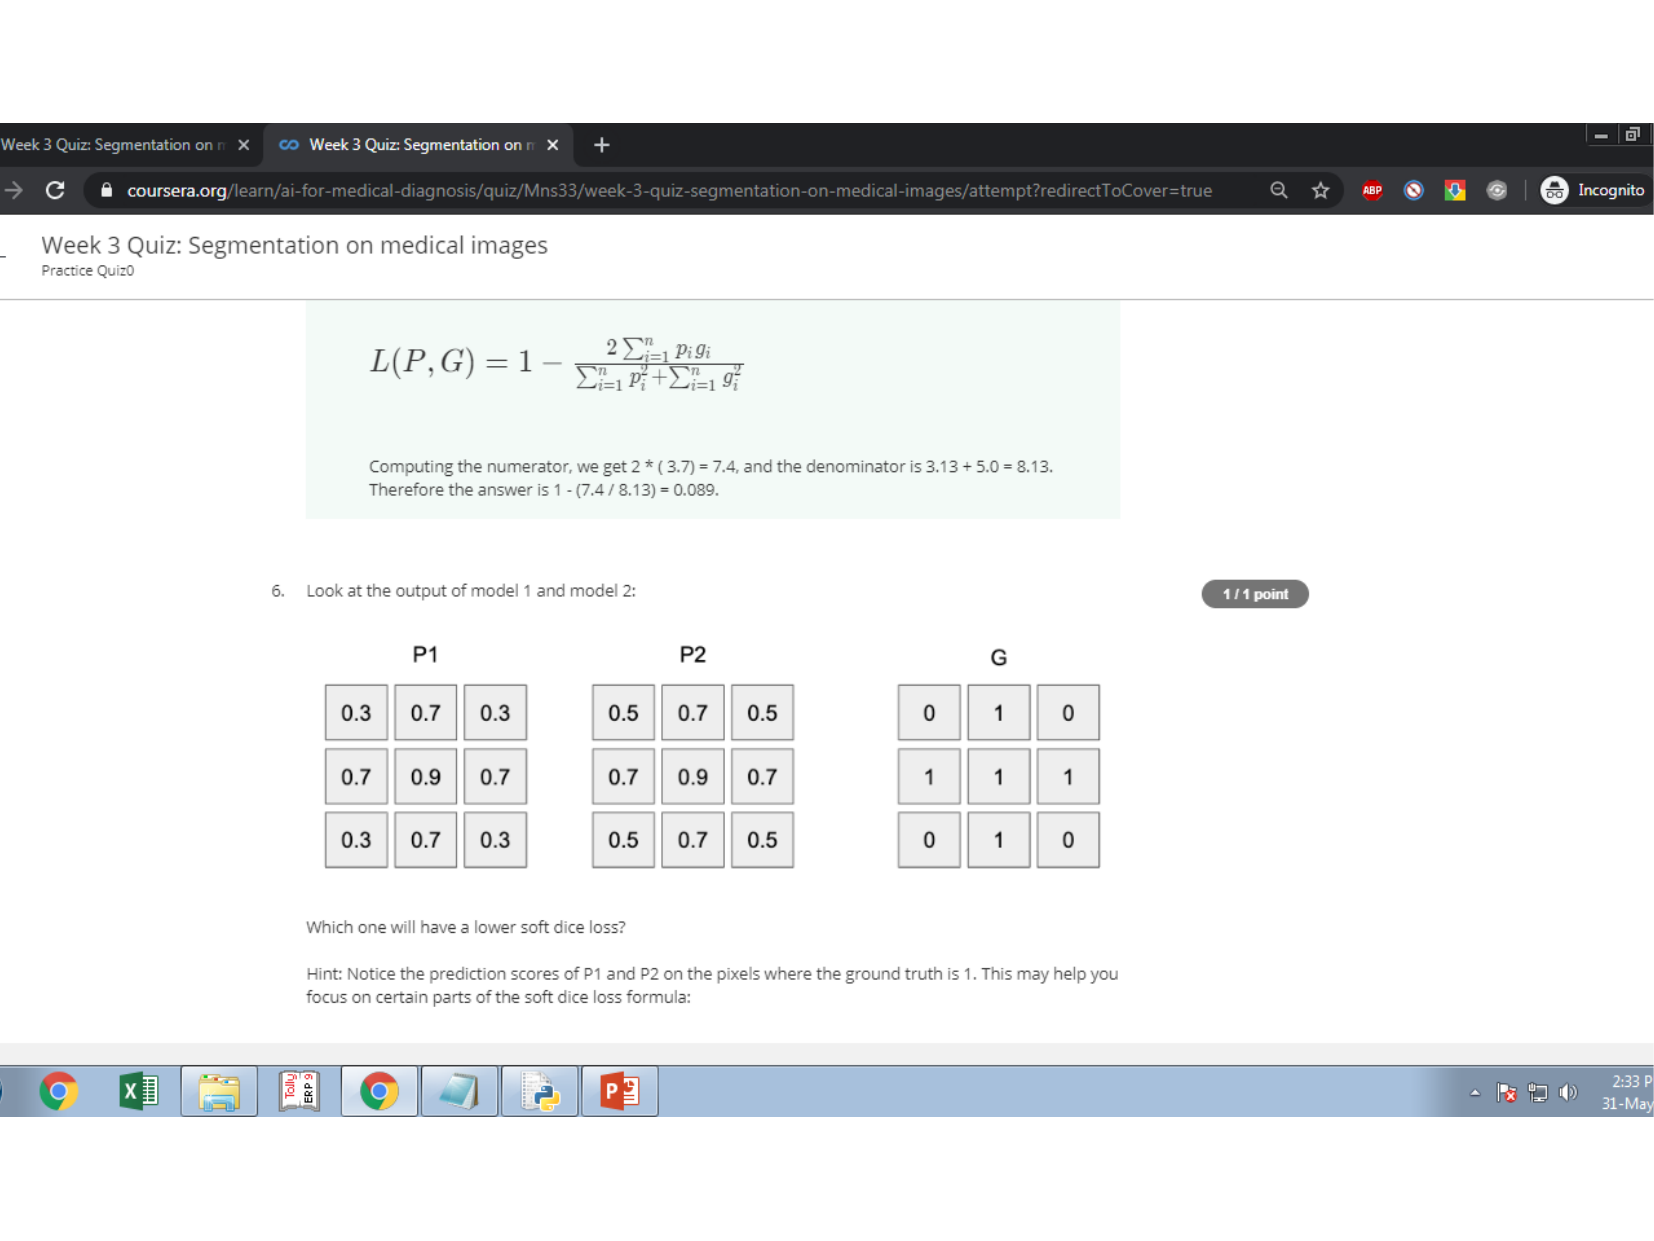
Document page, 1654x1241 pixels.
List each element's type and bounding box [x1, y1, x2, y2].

picture [0, 123, 1654, 1117]
